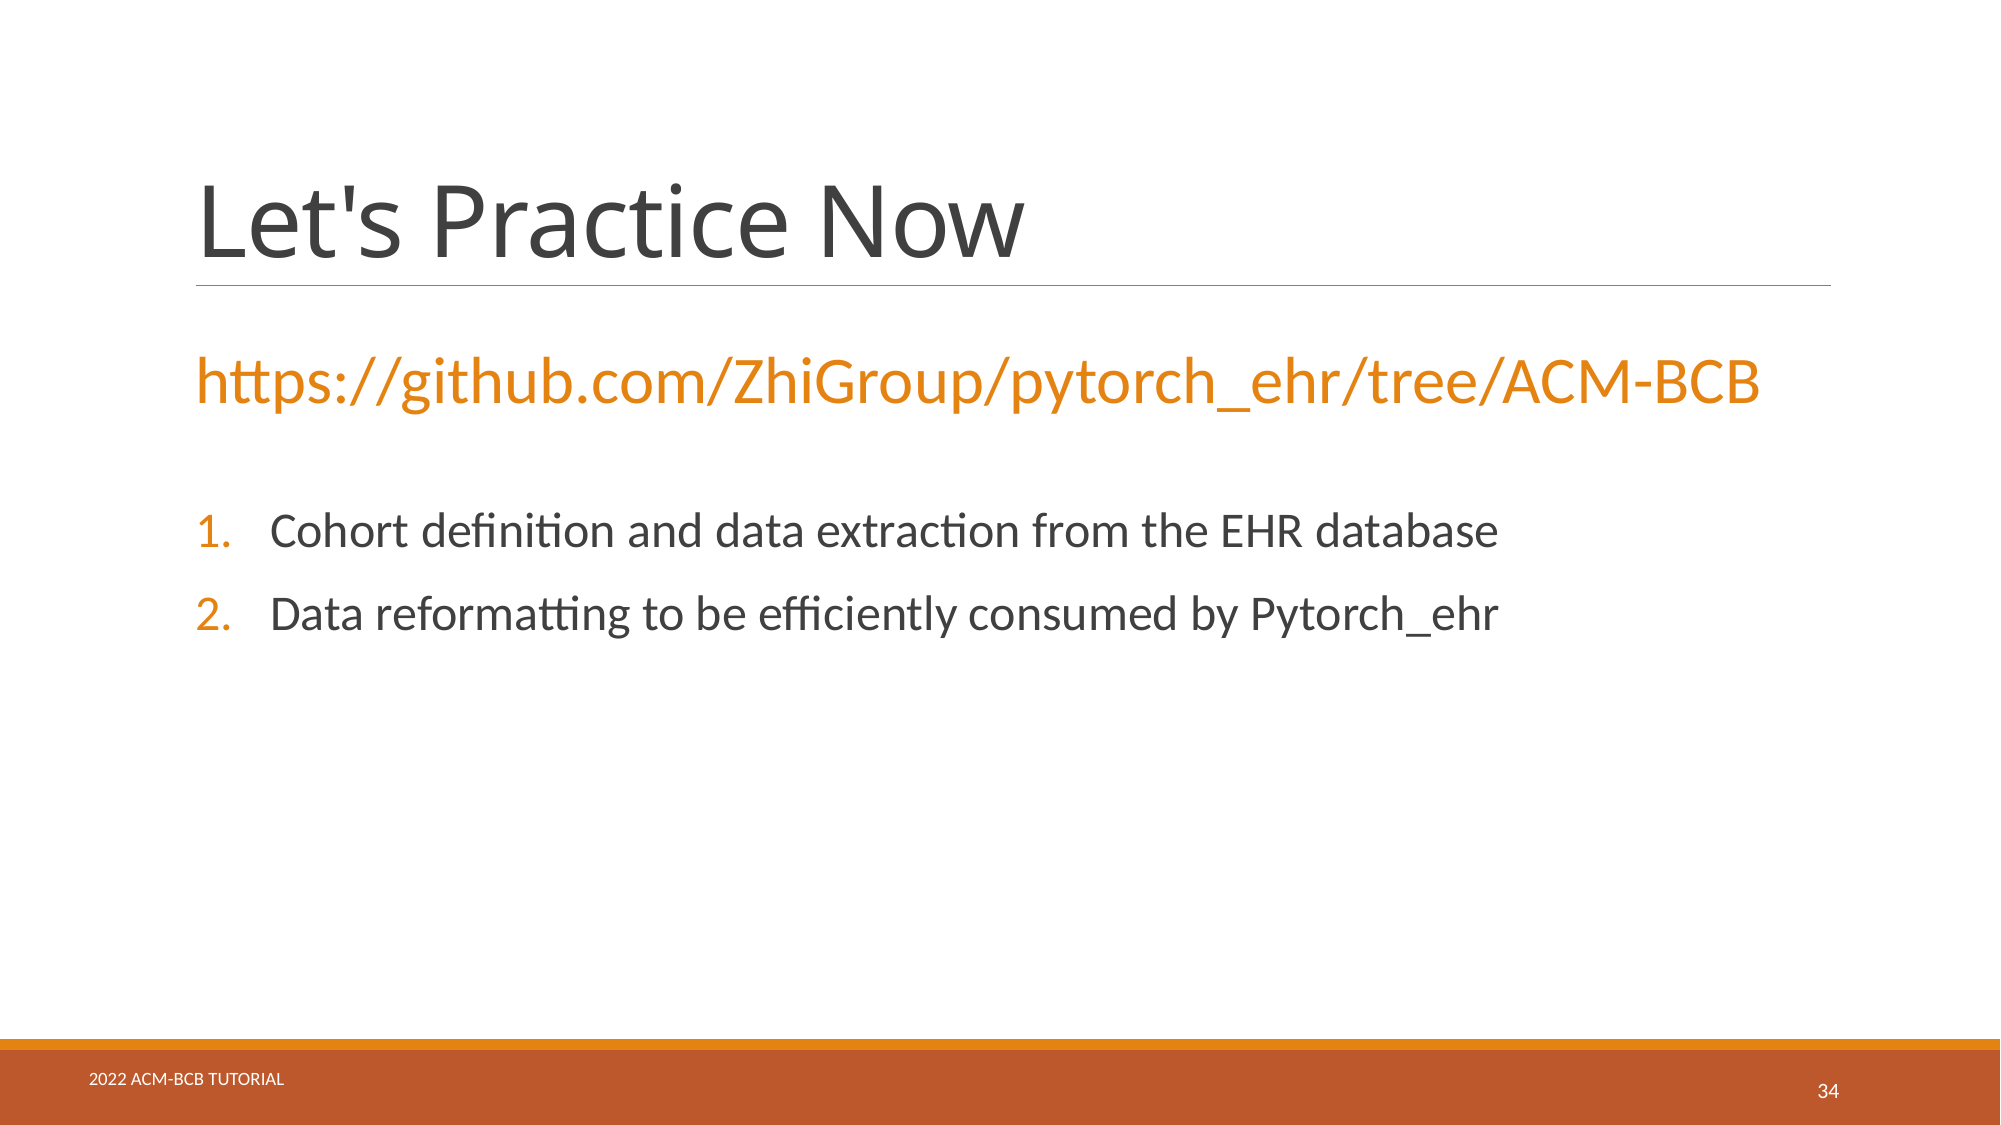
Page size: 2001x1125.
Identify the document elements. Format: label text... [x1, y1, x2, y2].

title Let's Practice Now [180, 47, 1830, 285]
footer 2022 ACM-BCB Tutorial [88, 1066, 1189, 1090]
text_box https://github.com/ZhiGroup/pytorch_ehr/tree/ACM-BCB [179, 328, 1830, 424]
slide_number 34 [1624, 1059, 1840, 1120]
text_box Cohort definition and data extraction from the EHR database Data reformatting to be efficiently consumed by Pytorch_ehr [179, 496, 1830, 963]
